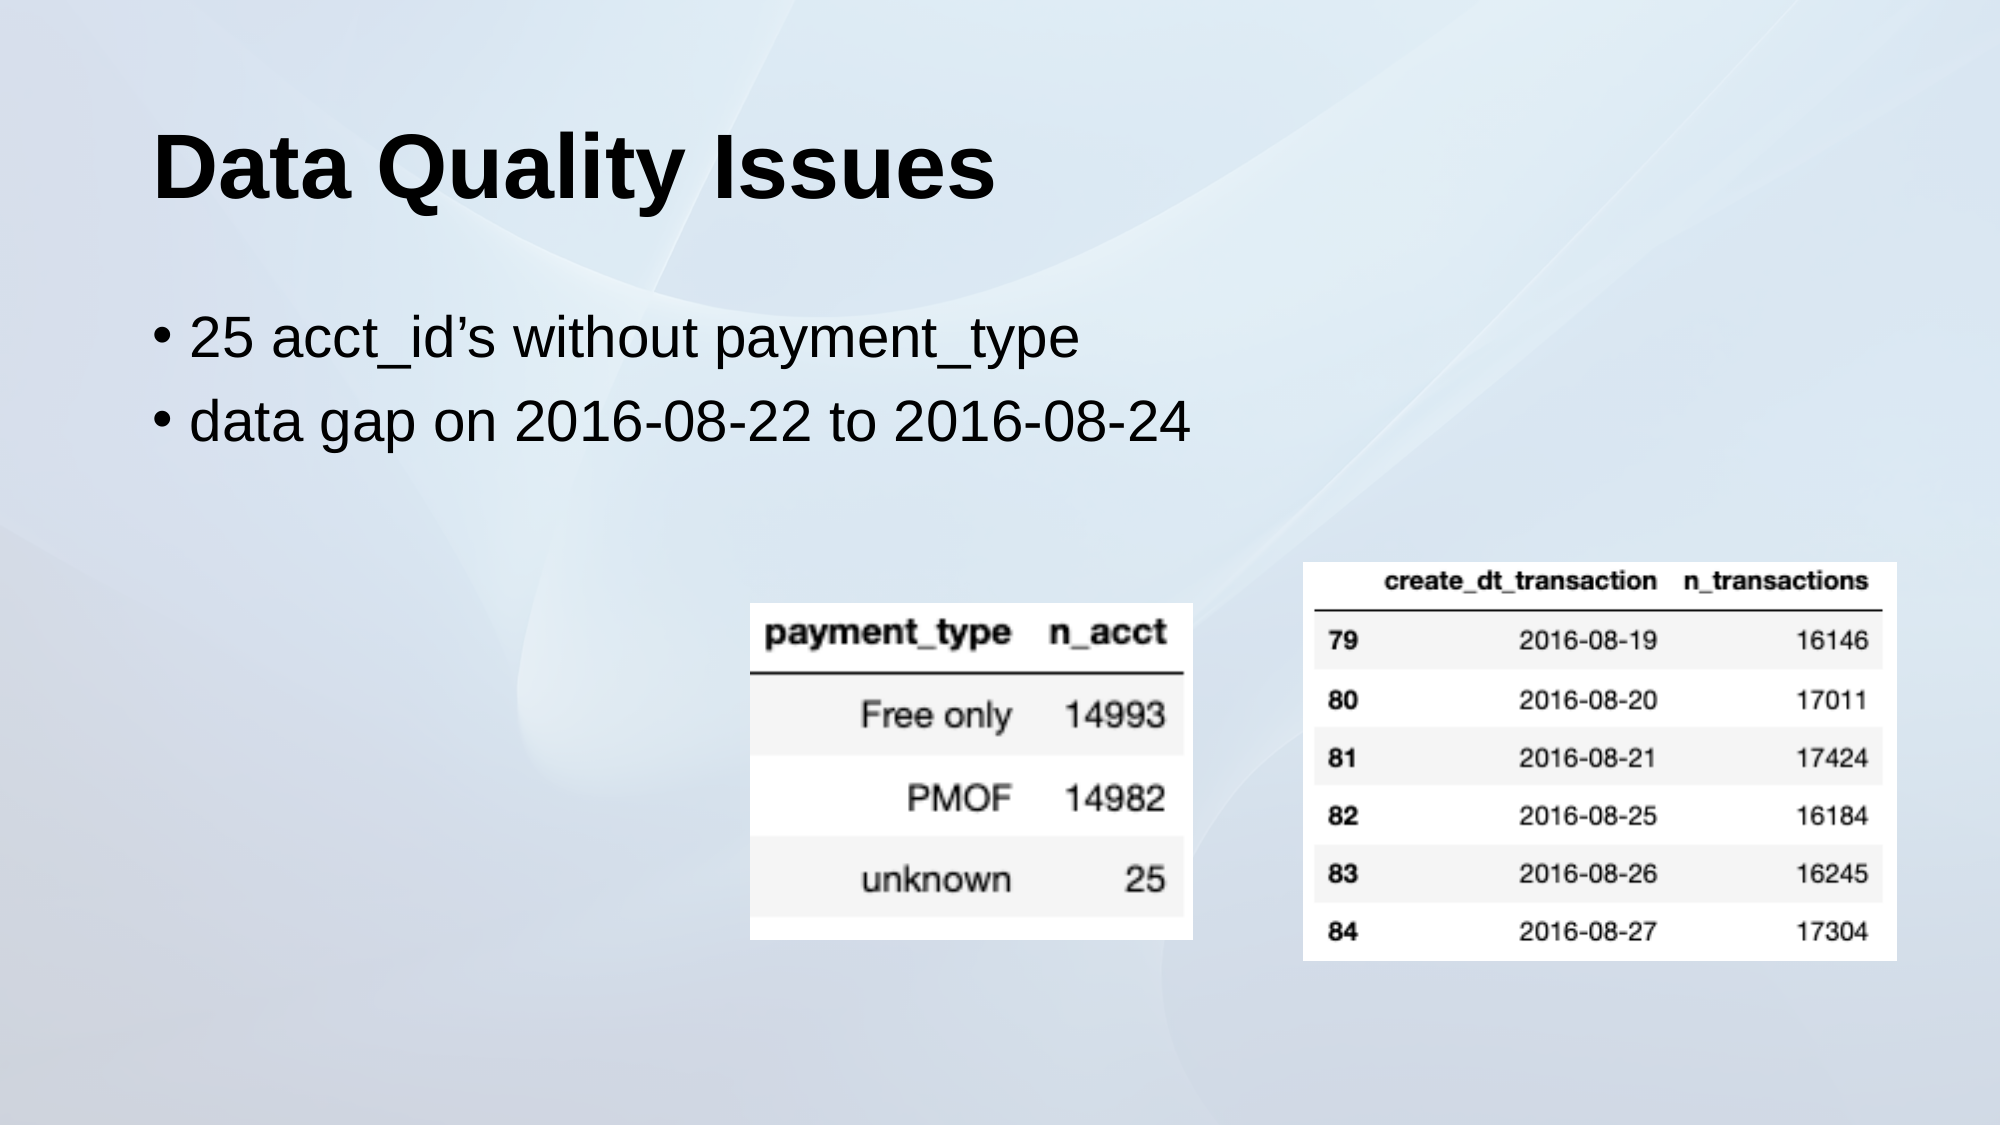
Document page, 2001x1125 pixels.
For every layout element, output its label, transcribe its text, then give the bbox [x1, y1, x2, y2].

title Data Quality Issues [137, 59, 1863, 278]
picture [1303, 562, 1897, 961]
list 25 acct_id’s without payment_type data gap on 2016-08-22 to 2016-08-24 [137, 299, 1863, 1014]
picture [750, 603, 1193, 940]
